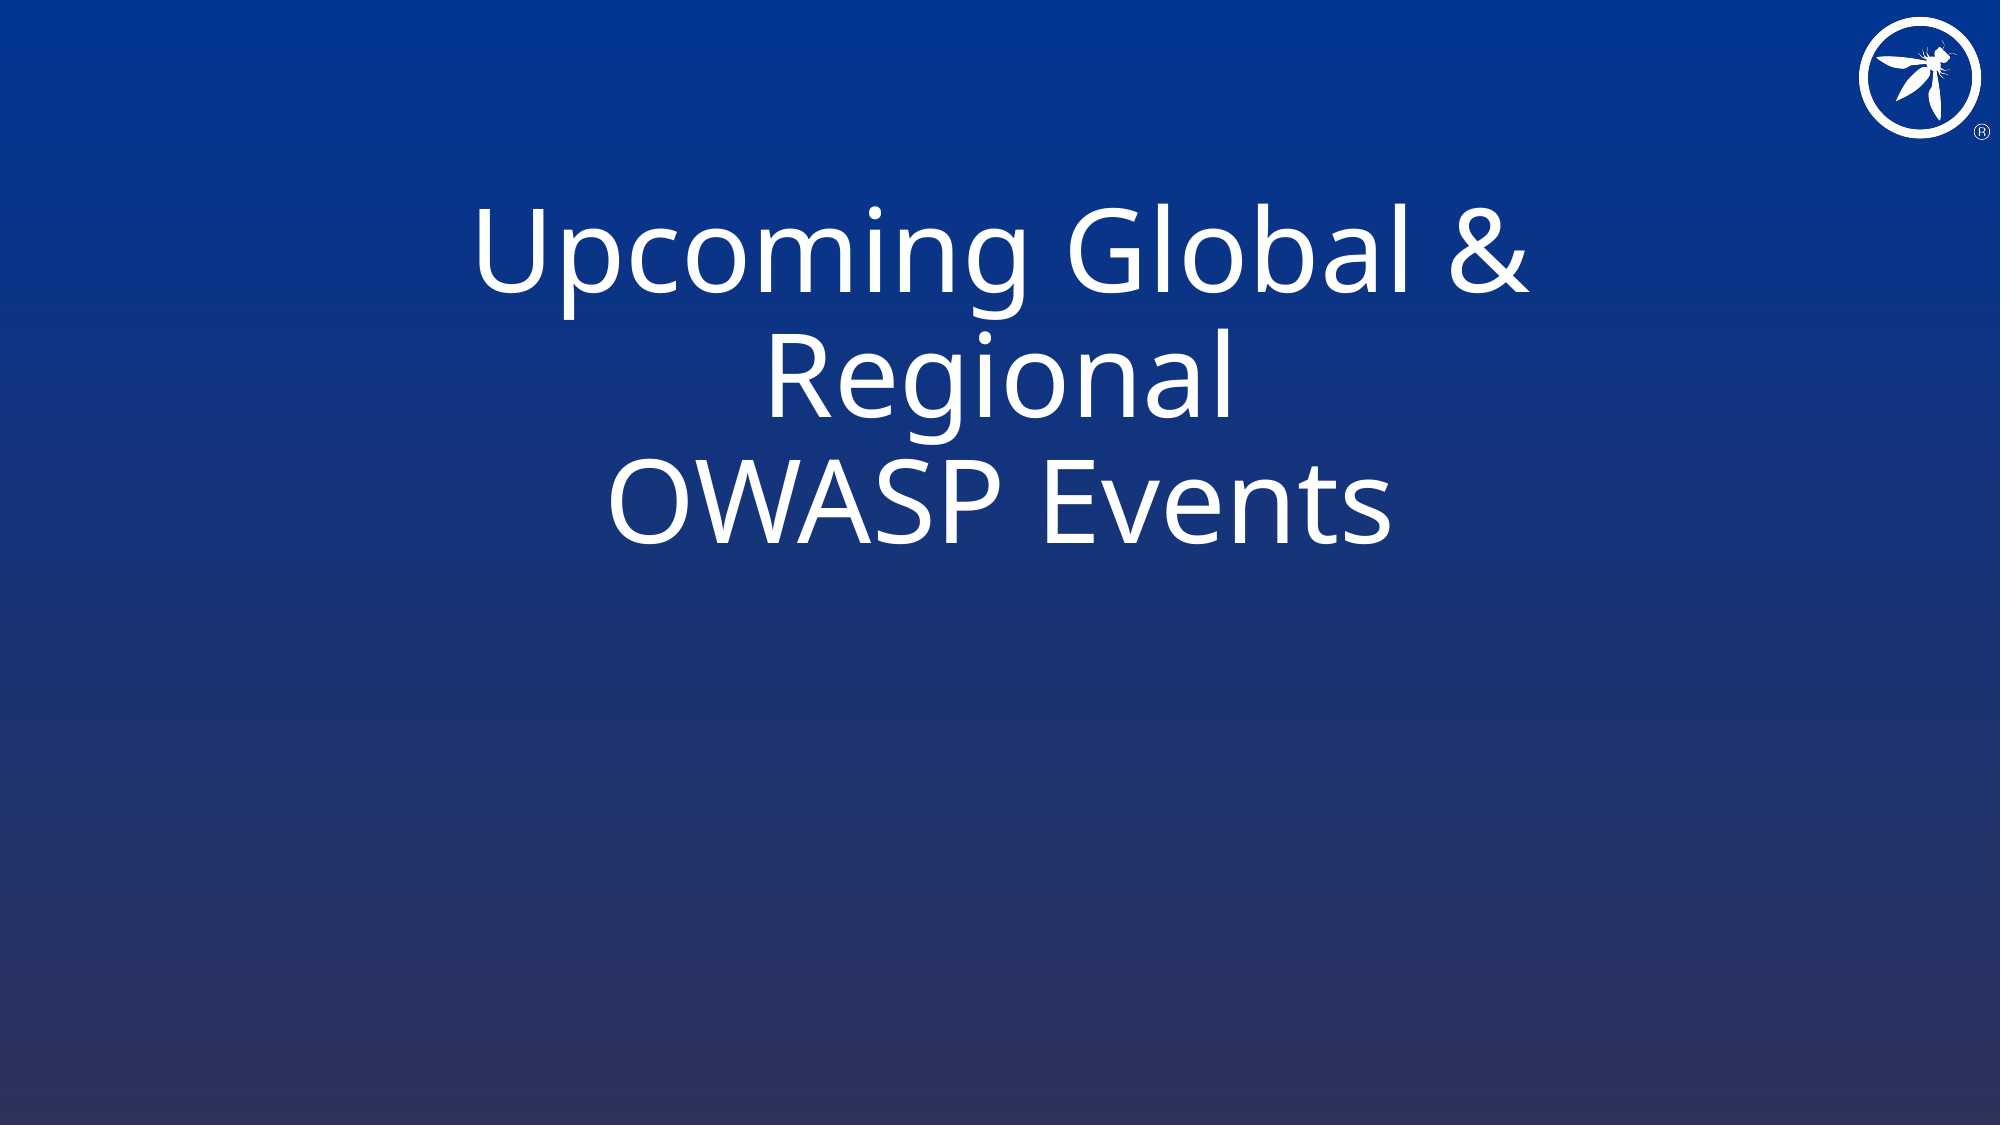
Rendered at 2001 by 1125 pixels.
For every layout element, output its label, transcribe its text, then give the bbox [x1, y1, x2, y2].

picture [1797, 0, 2001, 200]
title Upcoming Global & Regional OWASP Events [249, 184, 1750, 576]
